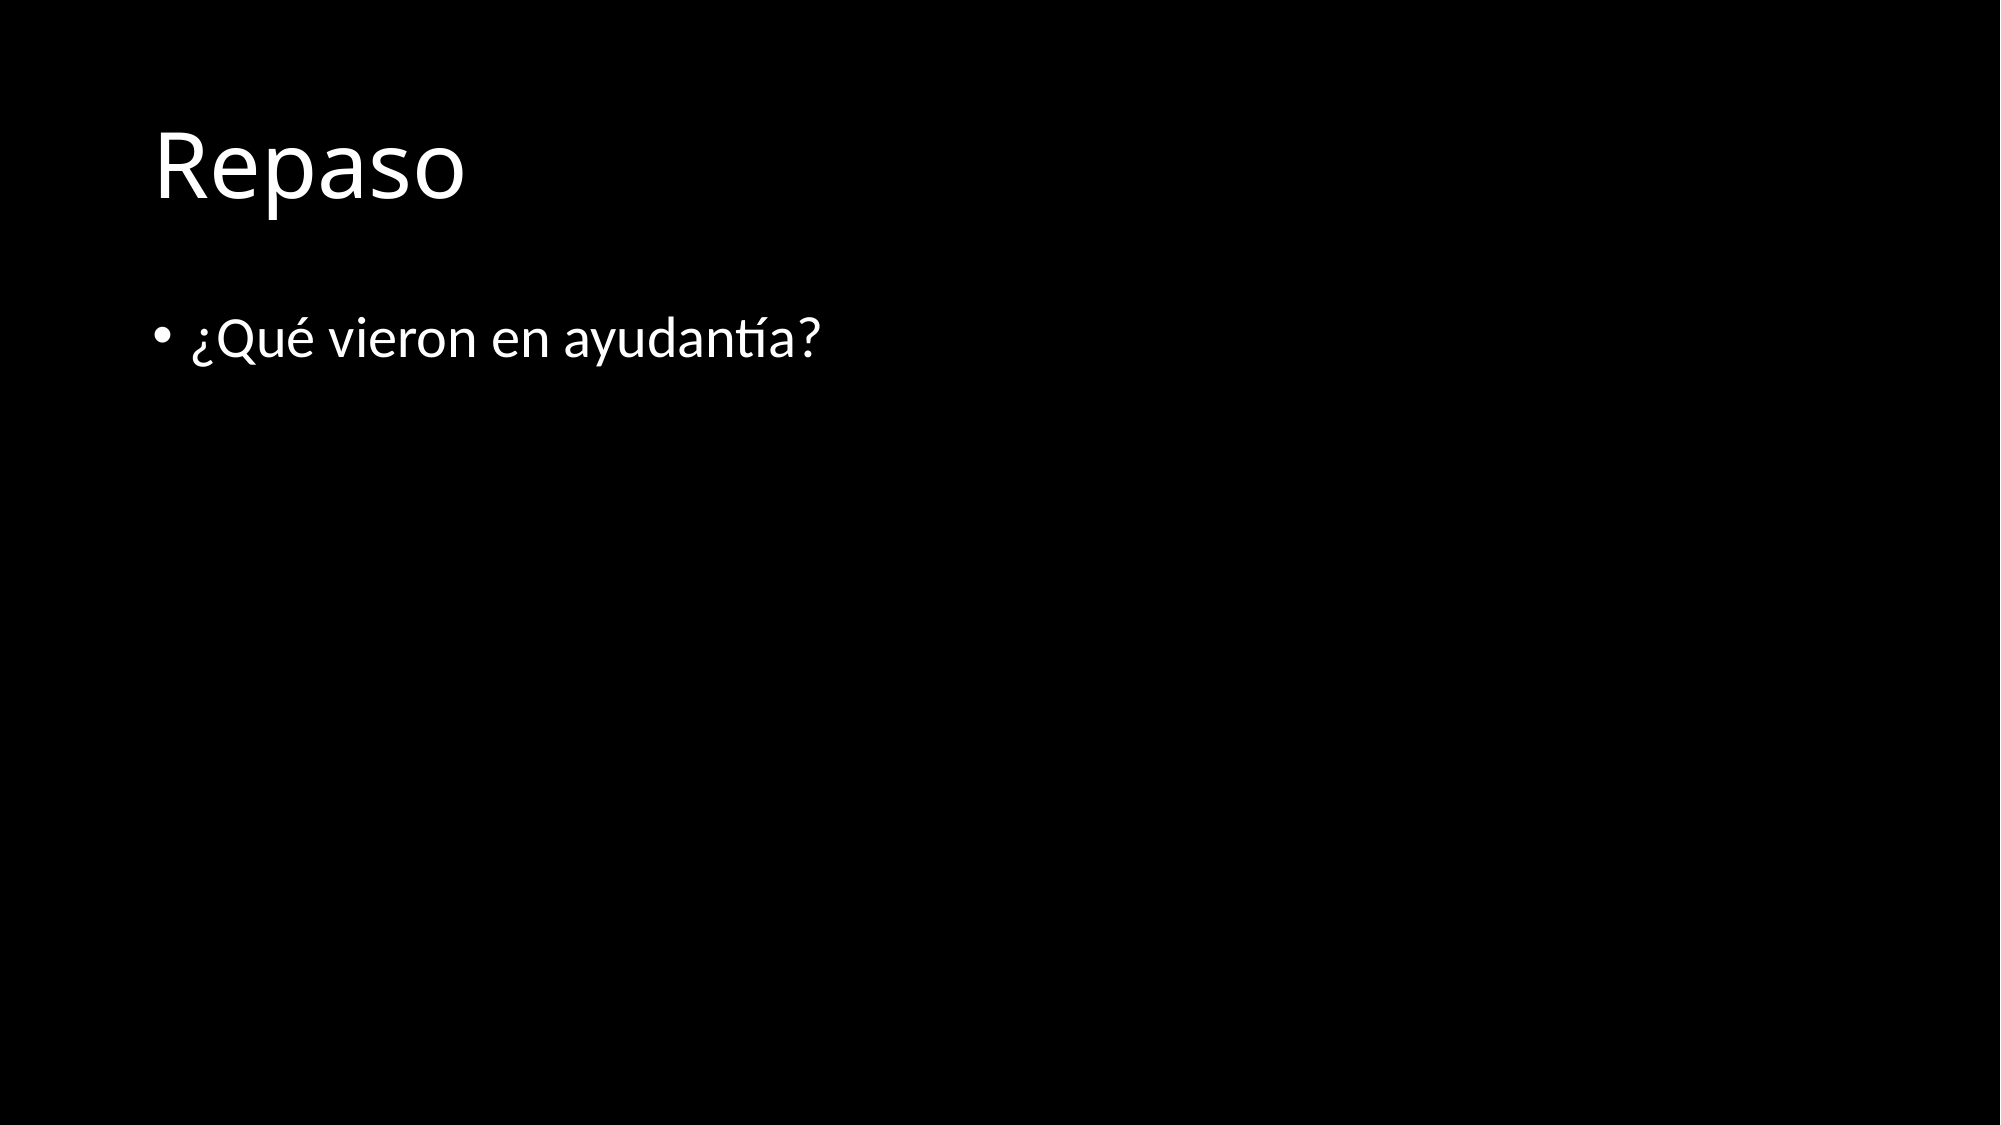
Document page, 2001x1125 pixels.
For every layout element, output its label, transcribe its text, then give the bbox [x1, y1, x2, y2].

list ¿Qué vieron en ayudantía? [137, 299, 1863, 1014]
title Repaso [137, 59, 1863, 278]
